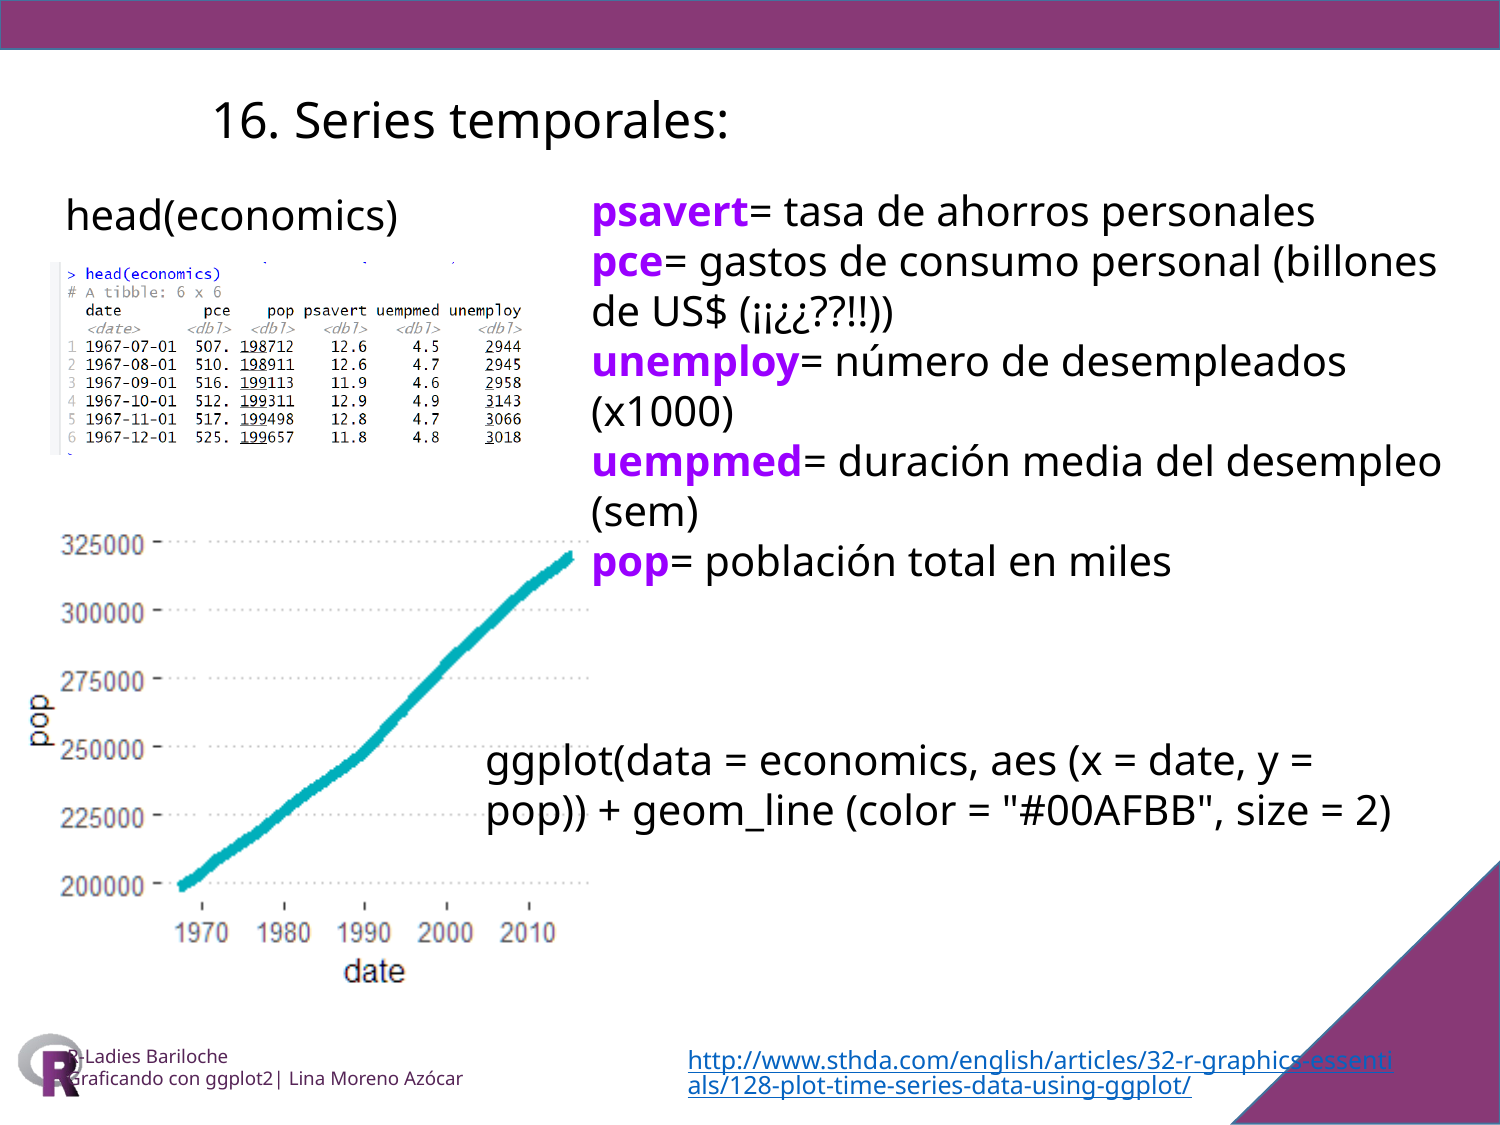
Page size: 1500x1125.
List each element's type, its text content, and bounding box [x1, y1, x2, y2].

text_box [1230, 860, 1500, 1125]
picture [7, 523, 609, 1003]
text_box ggplot(data = economics, aes (x = date, y = pop)) + geom_line (color = "#00AFBB", size = 2) [609, 726, 1435, 841]
text_box head(economics) [50, 181, 435, 247]
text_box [10, 1017, 441, 1113]
text_box [0, 0, 1500, 50]
picture [43, 262, 546, 455]
text_box http://www.sthda.com/english/articles/32-r-graphics-essentials/128-plot-time-series-data-using-ggplot/ [672, 1037, 1423, 1086]
text_box psavert= tasa de ahorros personales pce= gastos de consumo personal (billones de US$ (¡¡¿¿??!!)) unemploy= número de desempleados (x1000) uempmed= duración media del desempleo (sem) pop= población total en miles [576, 177, 1467, 593]
text_box 16. Series temporales: [196, 80, 745, 156]
